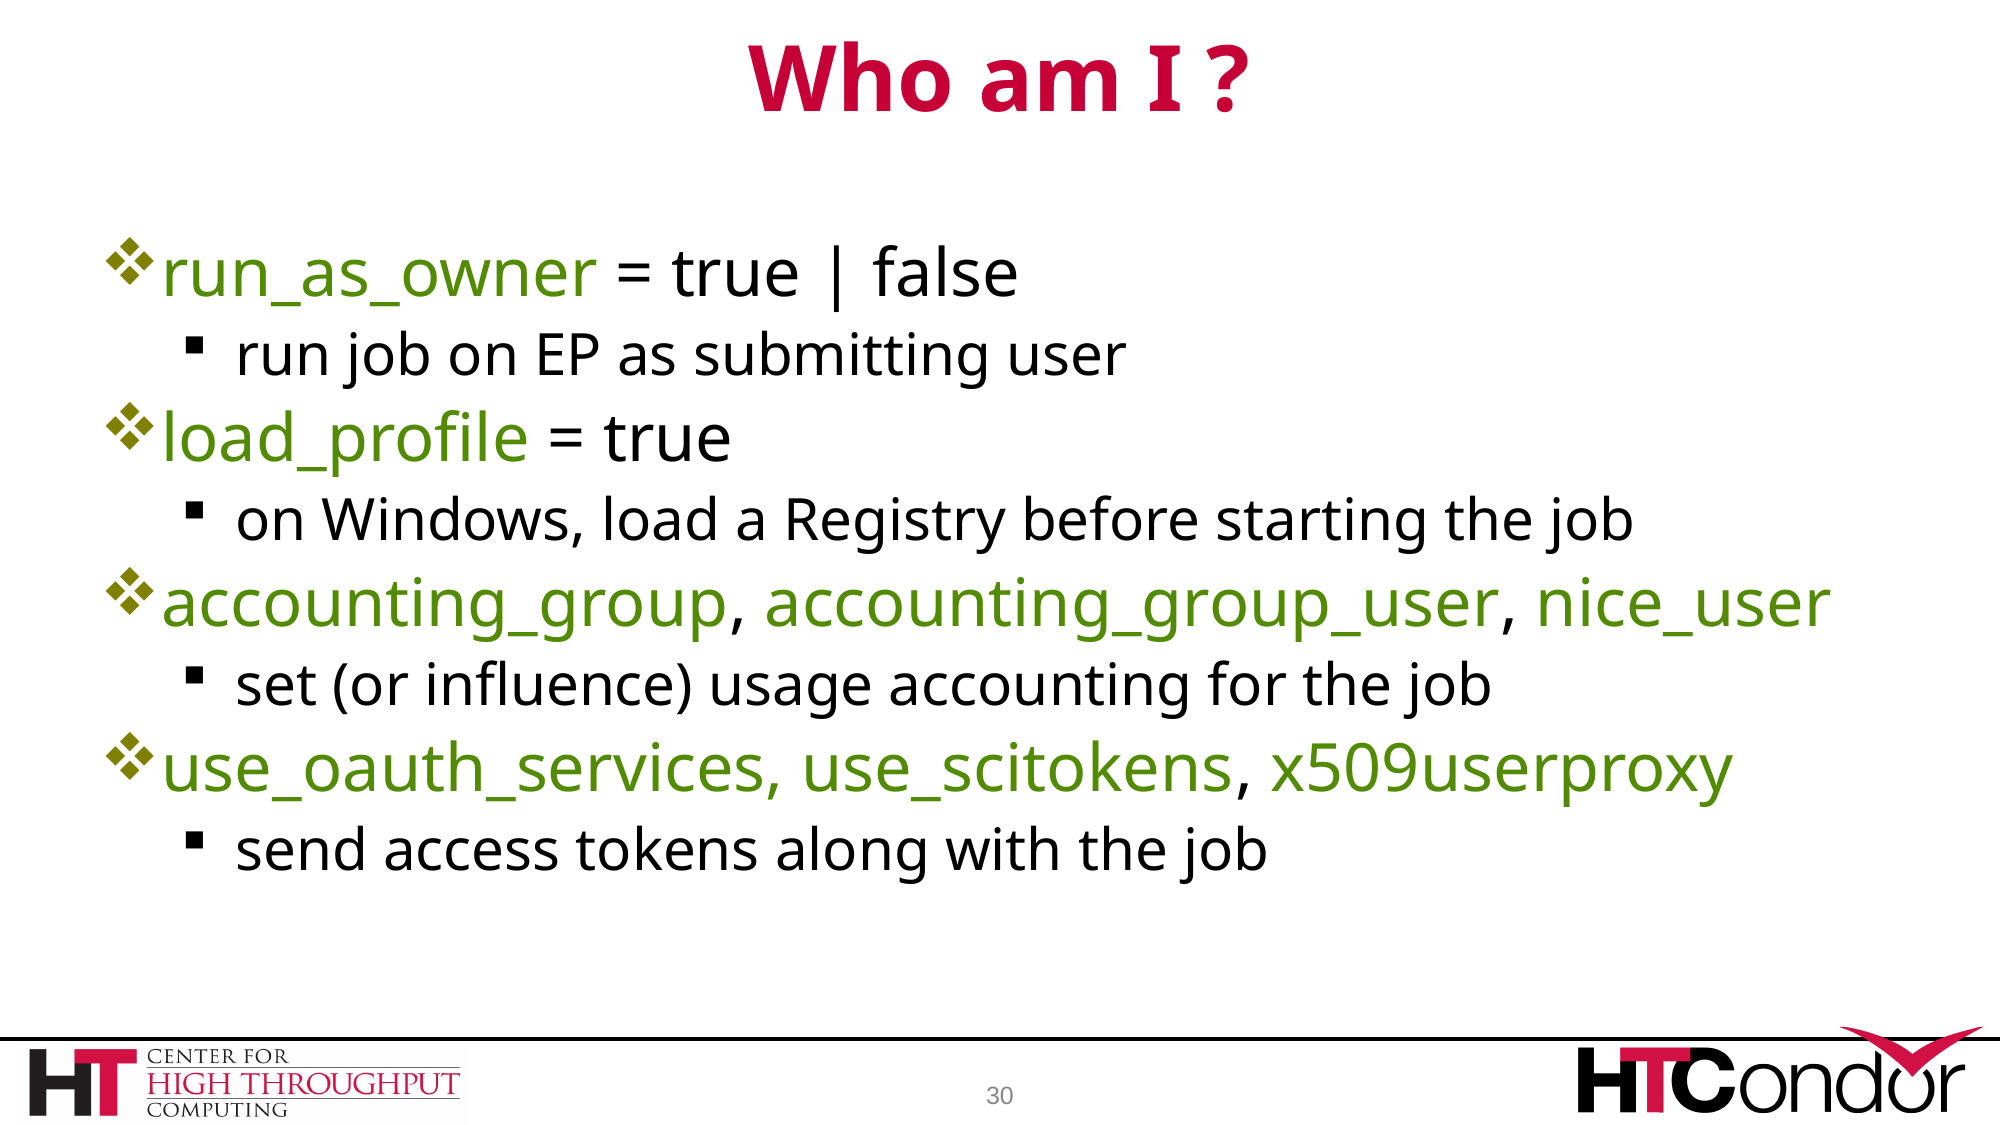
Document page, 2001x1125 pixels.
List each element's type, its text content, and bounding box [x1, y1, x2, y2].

picture [1573, 1025, 1988, 1119]
picture [20, 1041, 469, 1125]
title Who am I ? [0, 0, 2000, 150]
list run_as_owner = true | false run job on EP as submitting user load_profile = true on Windows, load a Registry before starting the job accounting_group, accounting_group_user, nice_user set (or influence) usage accounting for the job use_oauth_services, use_scitokens, x509userproxy send access tokens along with the job [70, 222, 1908, 916]
slide_number 30 [766, 1065, 1234, 1125]
